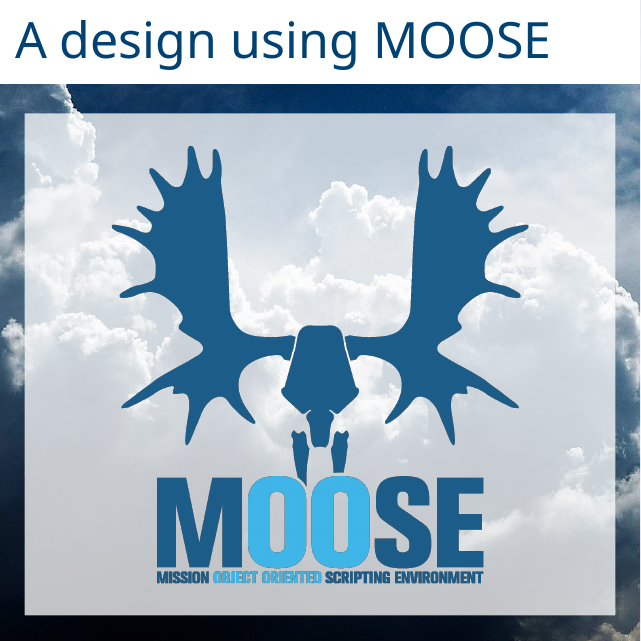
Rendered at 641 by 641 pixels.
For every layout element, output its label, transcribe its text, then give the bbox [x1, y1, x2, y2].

picture [0, 84, 641, 641]
title A design using MOOSE [0, 0, 641, 84]
